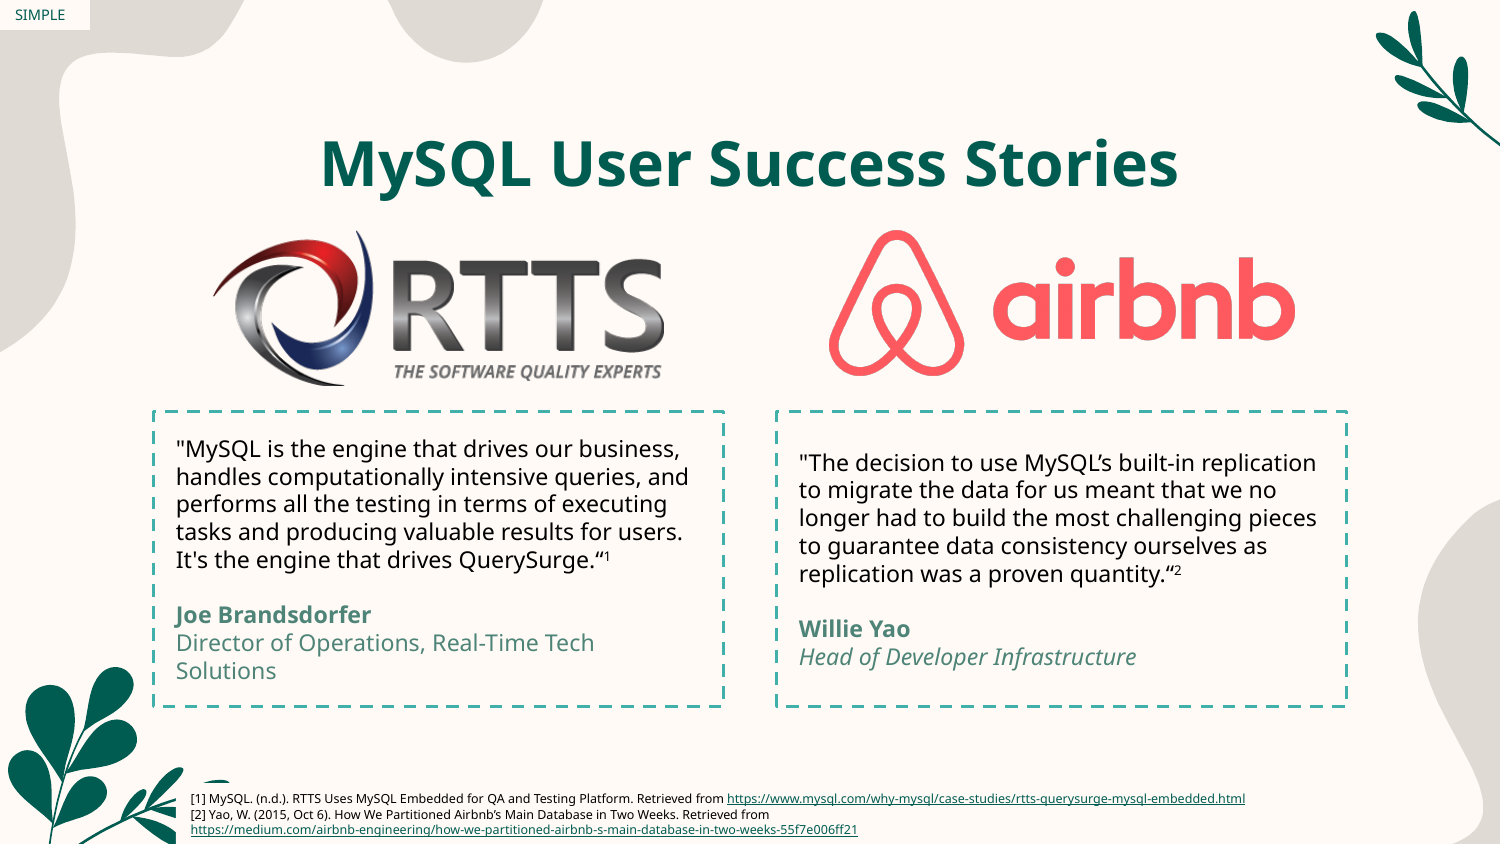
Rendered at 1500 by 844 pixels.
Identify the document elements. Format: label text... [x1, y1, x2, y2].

text_box [1] MySQL. (n.d.). RTTS Uses MySQL Embedded for QA and Testing Platform. Retrieved from https://www.mysql.com/why-mysql/case-studies/rtts-querysurge-mysql-embedded.html [2] Yao, W. (2015, Oct 6). How We Partitioned Airbnb’s Main Database in Two Weeks. Retrieved from https://medium.com/airbnb-engineering/how-we-partitioned-airbnb-s-main-database-in-two-weeks-55f7e006ff21 [175, 783, 1325, 844]
title MySQL User Success Stories [118, 108, 1382, 203]
picture [213, 230, 664, 387]
text_box "MySQL is the engine that drives our business, handles computationally intensive queries, and performs all the testing in terms of executing tasks and producing valuable results for users. It's the engine that drives QuerySurge.“1 Joe Brandsdorfer Director of Operations, Real-Time Tech Solutions [151, 410, 725, 708]
text_box "The decision to use MySQL’s built-in replication to migrate the data for us meant that we no longer had to build the most challenging pieces to guarantee data consistency ourselves as replication was a proven quantity.“2 Willie Yao Head of Developer Infrastructure [774, 410, 1349, 708]
text_box SIMPLE [0, 0, 90, 30]
picture [828, 230, 1295, 377]
